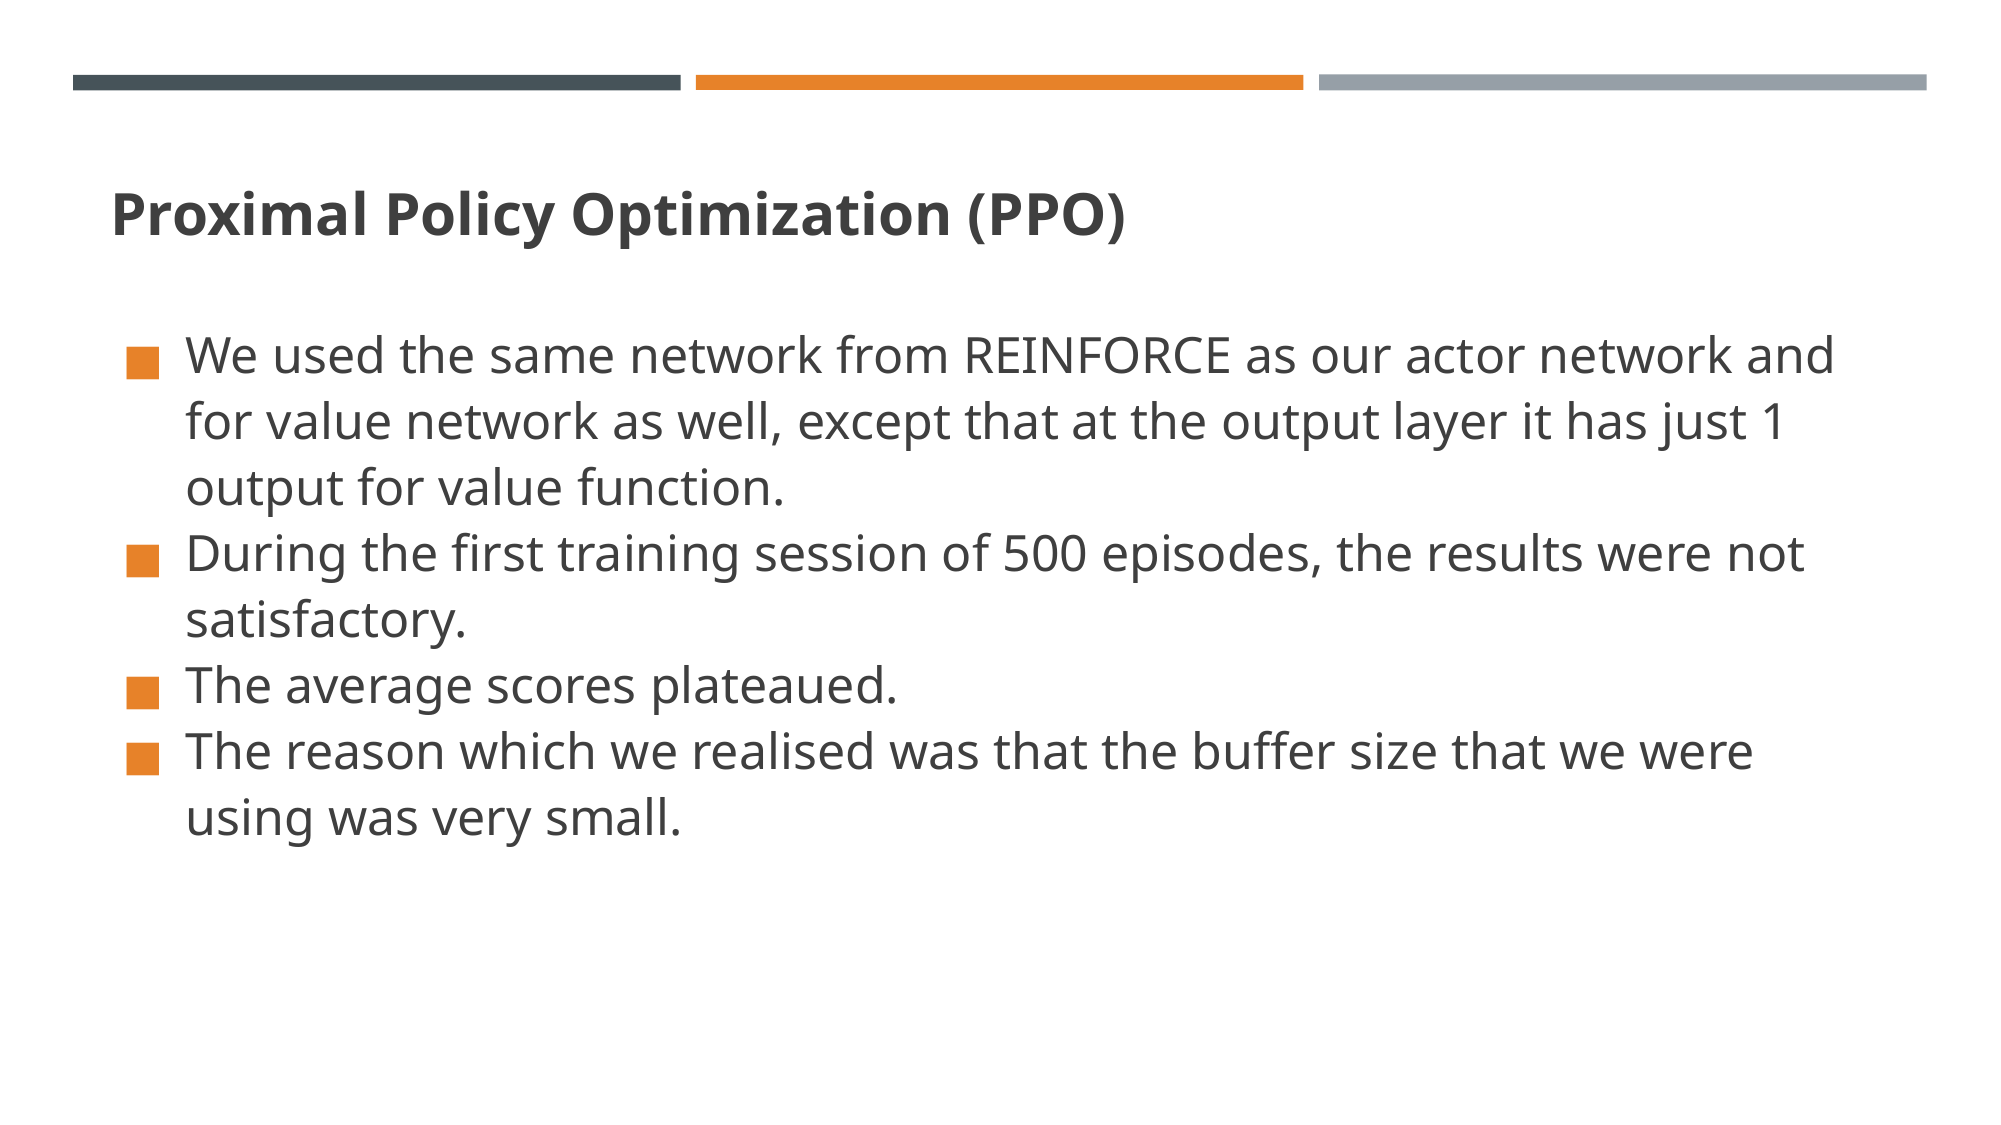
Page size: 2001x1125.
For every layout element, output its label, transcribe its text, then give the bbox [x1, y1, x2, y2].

list We used the same network from REINFORCE as our actor network and for value network as well, except that at the output layer it has just 1 output for value function. During the first training session of 500 episodes, the results were not satisfactory. The average scores plateaued. The reason which we realised was that the buffer size that we were using was very small. [95, 310, 1905, 907]
title Proximal Policy Optimization (PPO) [95, 115, 1905, 310]
